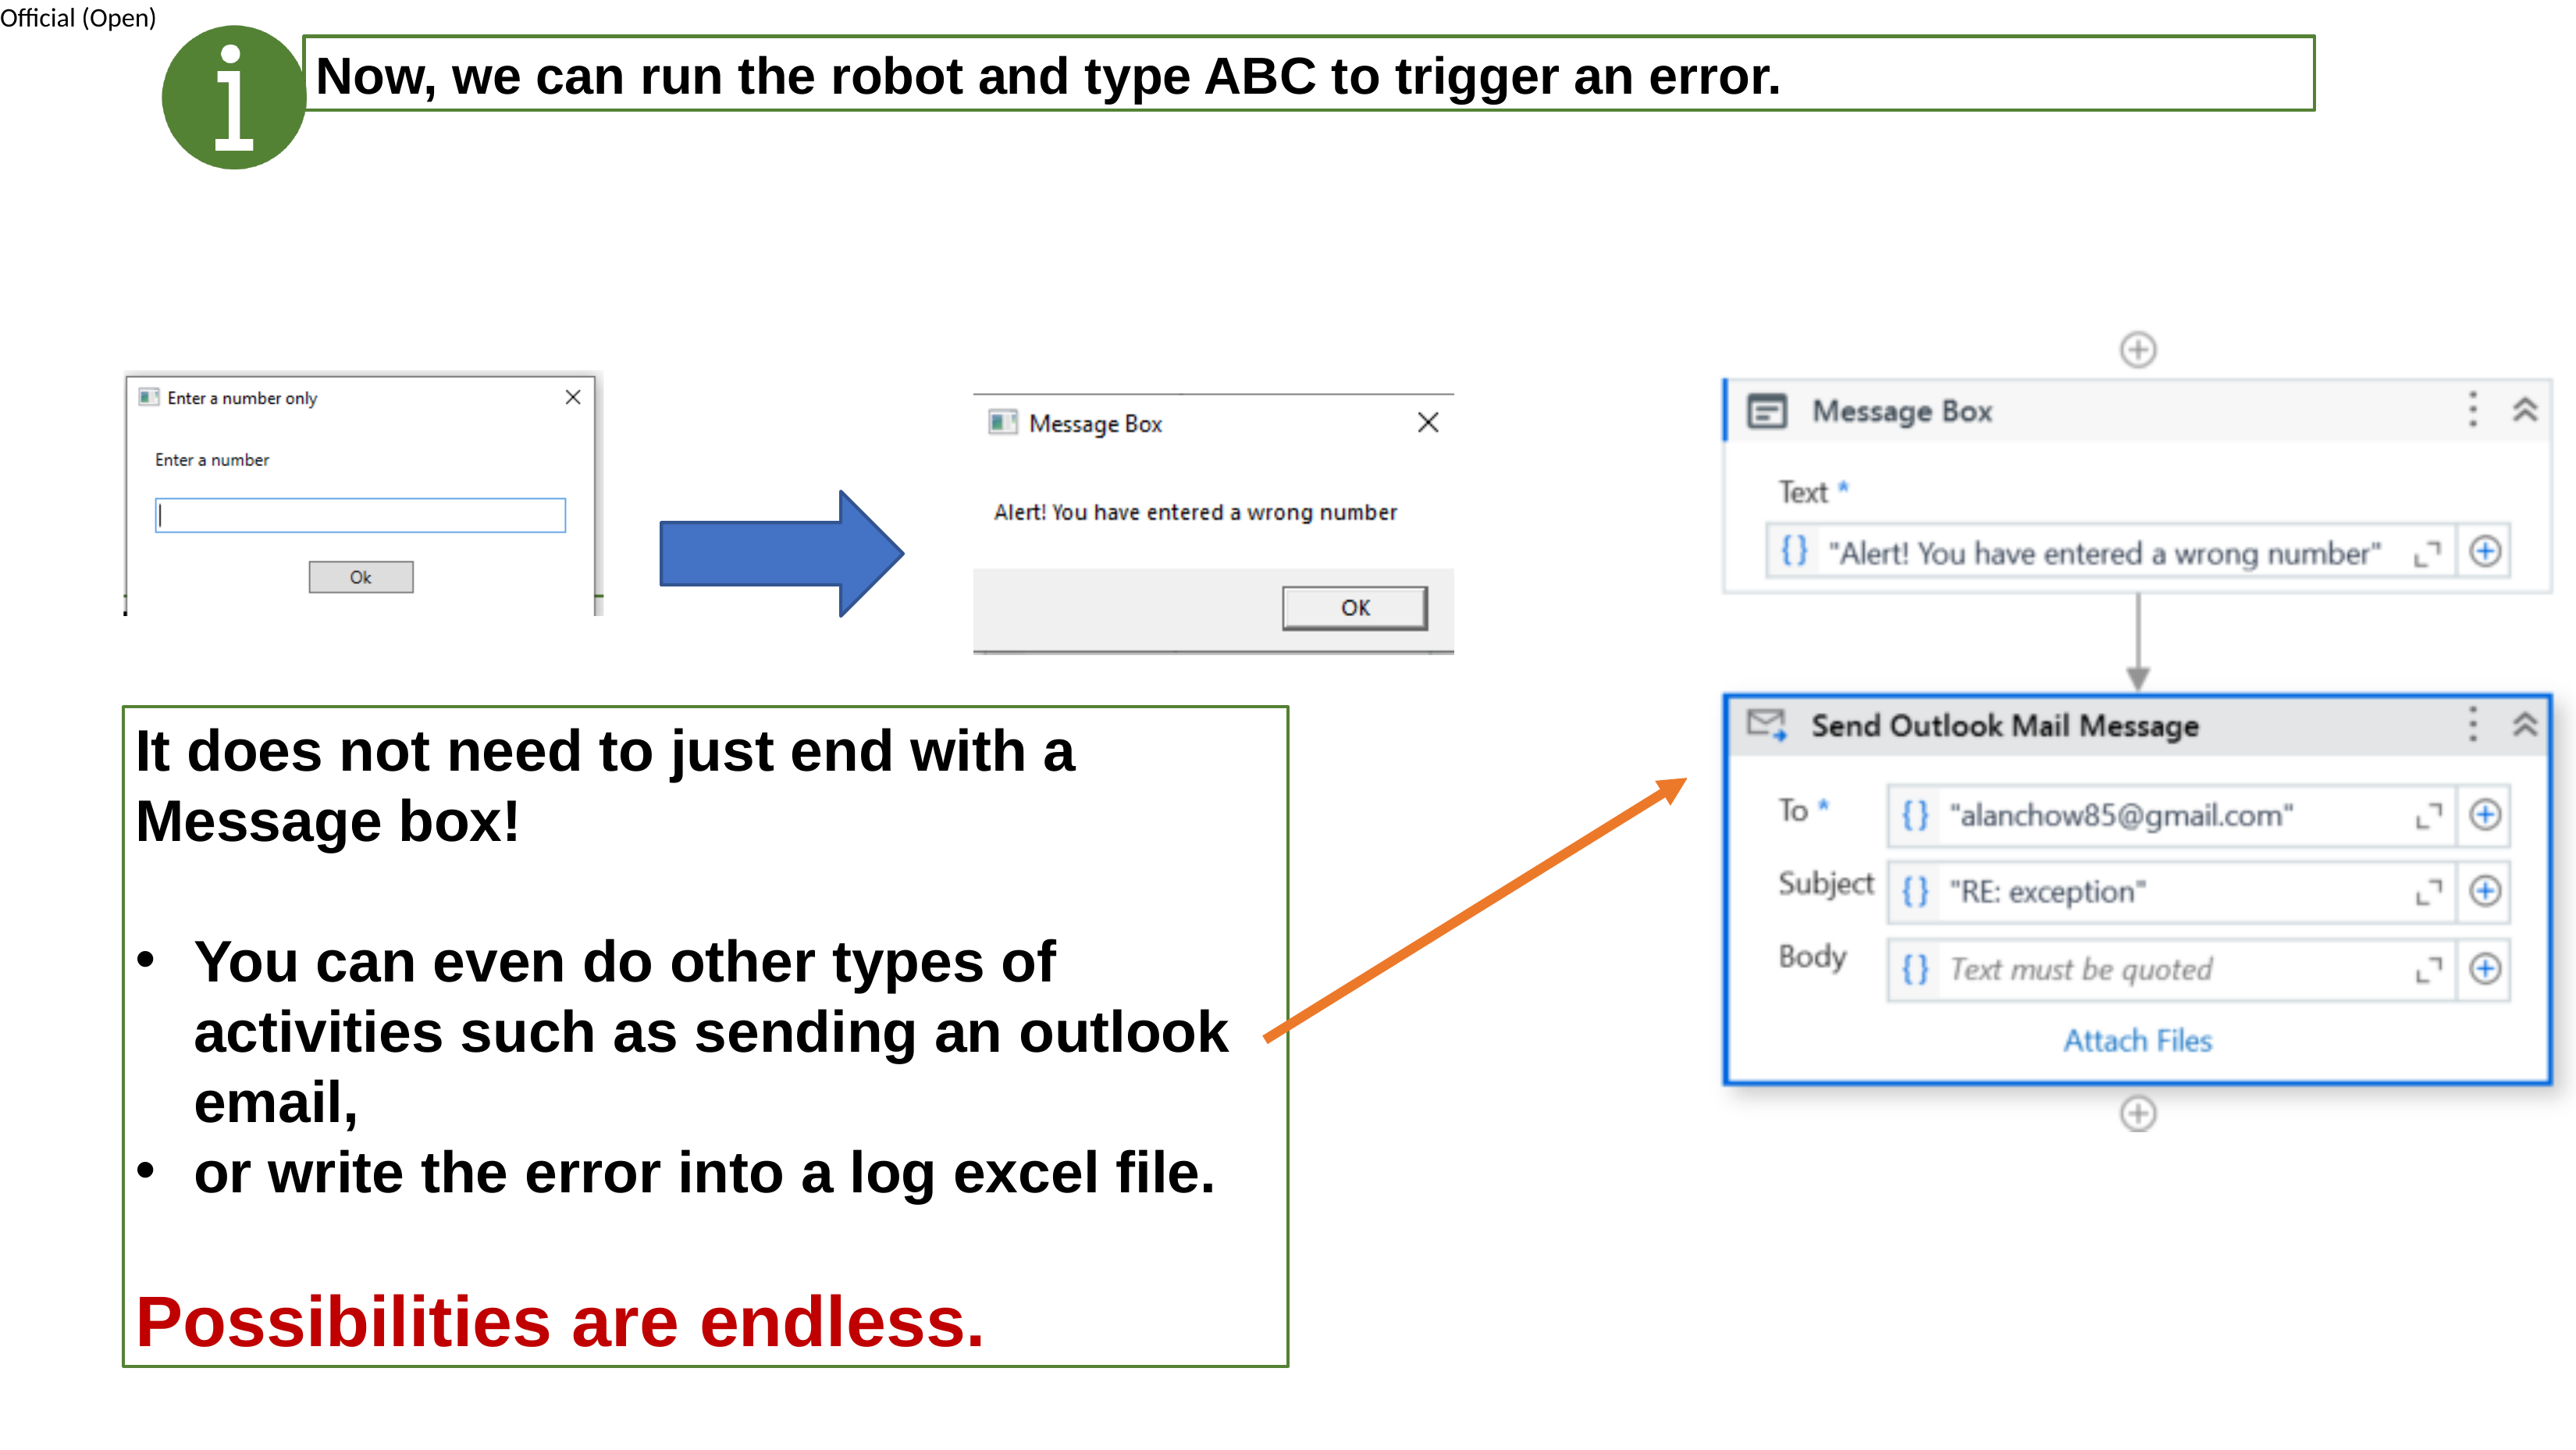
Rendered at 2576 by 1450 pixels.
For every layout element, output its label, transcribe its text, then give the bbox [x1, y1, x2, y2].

text_box [660, 490, 906, 618]
picture [123, 369, 604, 617]
text_box It does not need to just end with a Message box! You can even do other types of activities such as sending an outlook email, or write the error into a log excel file. Possibilities are endless. [122, 705, 1290, 1368]
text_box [143, 6, 2315, 189]
picture [973, 394, 1454, 655]
picture [1687, 317, 2576, 1133]
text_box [1265, 777, 1683, 1040]
